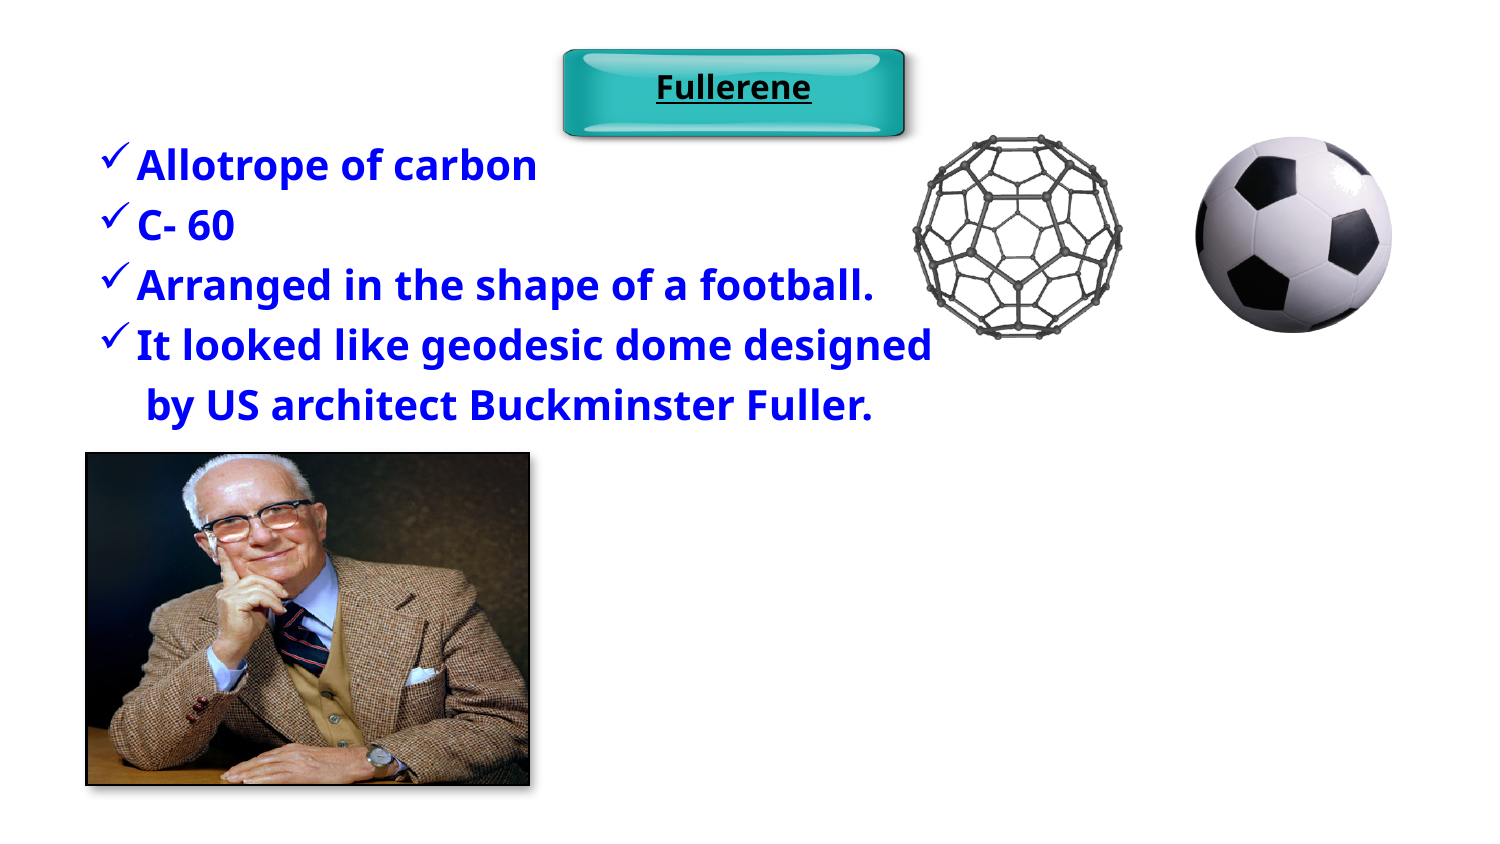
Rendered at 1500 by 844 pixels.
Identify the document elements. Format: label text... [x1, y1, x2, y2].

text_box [549, 45, 925, 146]
picture [1187, 134, 1403, 335]
picture [87, 454, 528, 785]
text_box Allotrope of carbon C- 60 Arranged in the shape of a football. It looked like geodesic dome designed by US architect Buckminster Fuller. [83, 121, 1403, 437]
picture [912, 134, 1123, 341]
